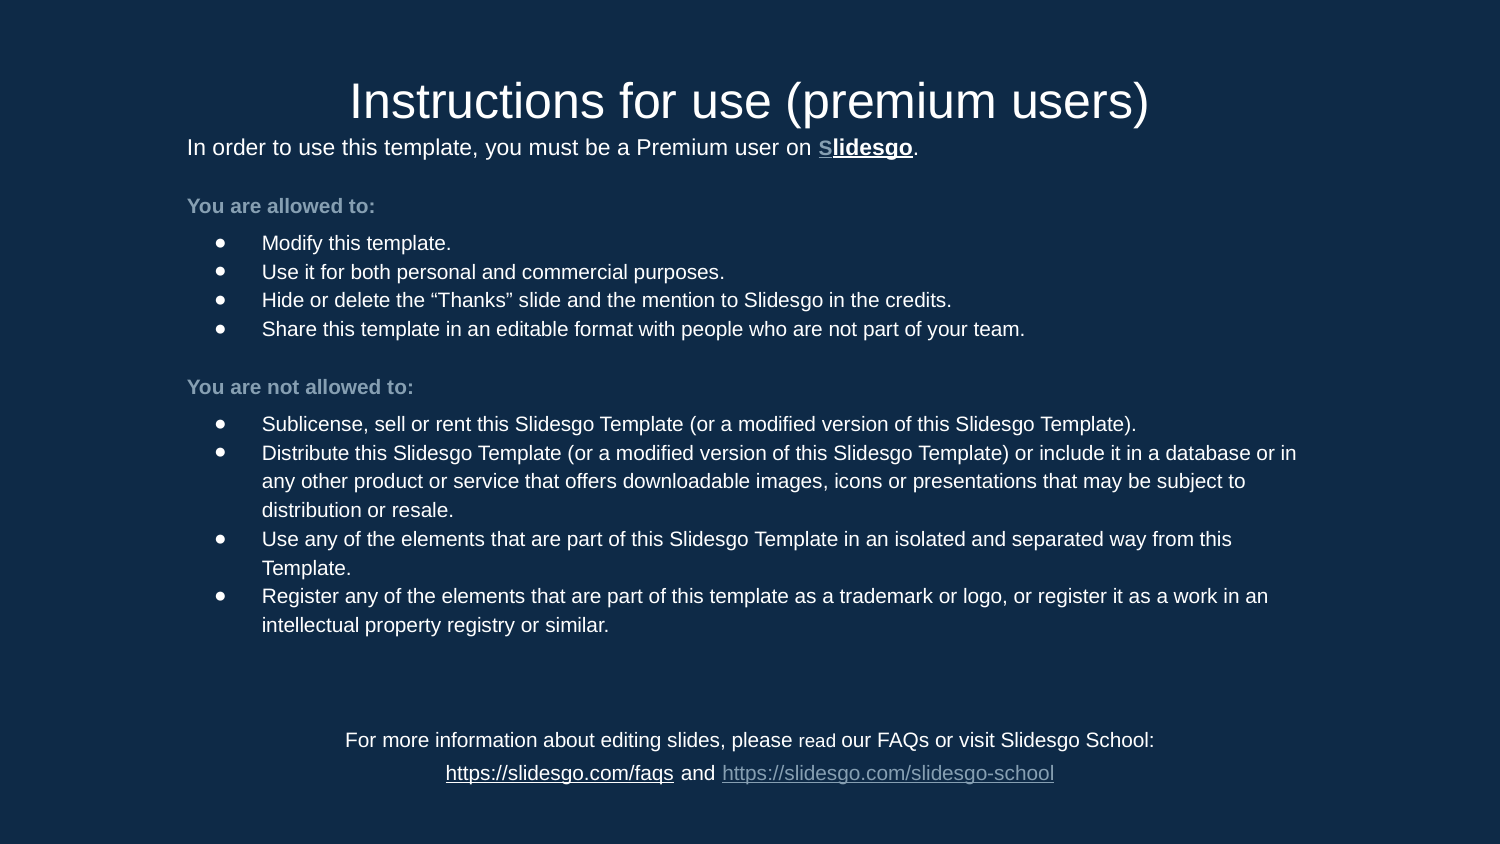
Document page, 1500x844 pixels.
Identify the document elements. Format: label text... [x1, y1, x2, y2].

list For more information about editing slides, please read our FAQs or visit Slidesgo School: https://slidesgo.com/faqs and https://slidesgo.com/slidesgo-school [171, 707, 1328, 780]
title Instructions for use (premium users) [171, 53, 1328, 113]
list In order to use this template, you must be a Premium user on Slidesgo. You are allowed to: Modify this template. Use it for both personal and commercial purposes. Hide or delete the “Thanks” slide and the mention to Slidesgo in the credits. Share this template in an editable format with people who are not part of your team. You are not allowed to: Sublicense, sell or rent this Slidesgo Template (or a modified version of this Slidesgo Template). Distribute this Slidesgo Template (or a modified version of this Slidesgo Template) or include it in a database or in any other product or service that offers downloadable images, icons or presentations that may be subject to distribution or resale. Use any of the elements that are part of this Slidesgo Template in an isolated and separated way from this Template. Register any of the elements that are part of this template as a trademark or logo, or register it as a work in an intellectual property registry or similar. [171, 113, 1328, 186]
